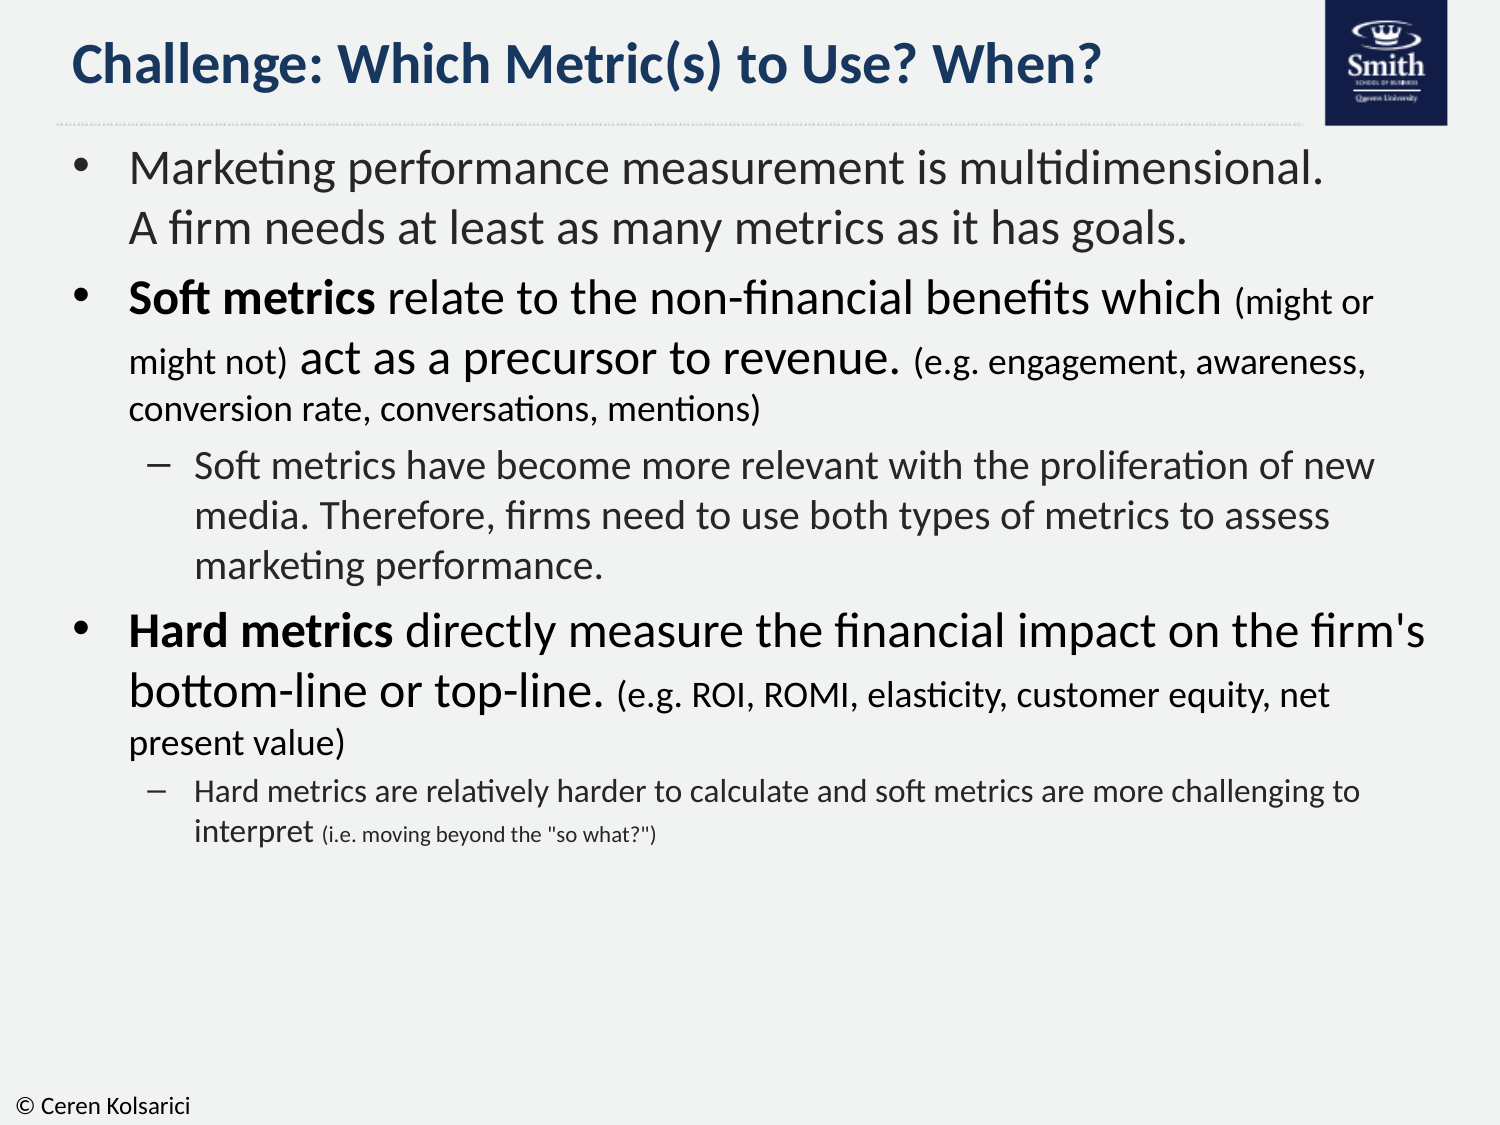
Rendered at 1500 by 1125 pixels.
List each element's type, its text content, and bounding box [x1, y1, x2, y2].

title Challenge: Which Metric(s) to Use? When? [57, 7, 1288, 114]
footer © Ceren Kolsarici [0, 1082, 811, 1125]
list Marketing performance measurement is multidimensional. A firm needs at least as many metrics as it has goals. Soft metrics relate to the non-financial benefits which (might or might not) act as a precursor to revenue. (e.g. engagement, awareness, conversion rate, conversations, mentions) Soft metrics have become more relevant with the proliferation of new media. Therefore, firms need to use both types of metrics to assess marketing performance. Hard metrics directly measure the financial impact on the firm's bottom-line or top-line. (e.g. ROI, ROMI, elasticity, customer equity, net present value) Hard metrics are relatively harder to calculate and soft metrics are more challenging to interpret (i.e. moving beyond the "so what?") [57, 126, 1443, 1035]
